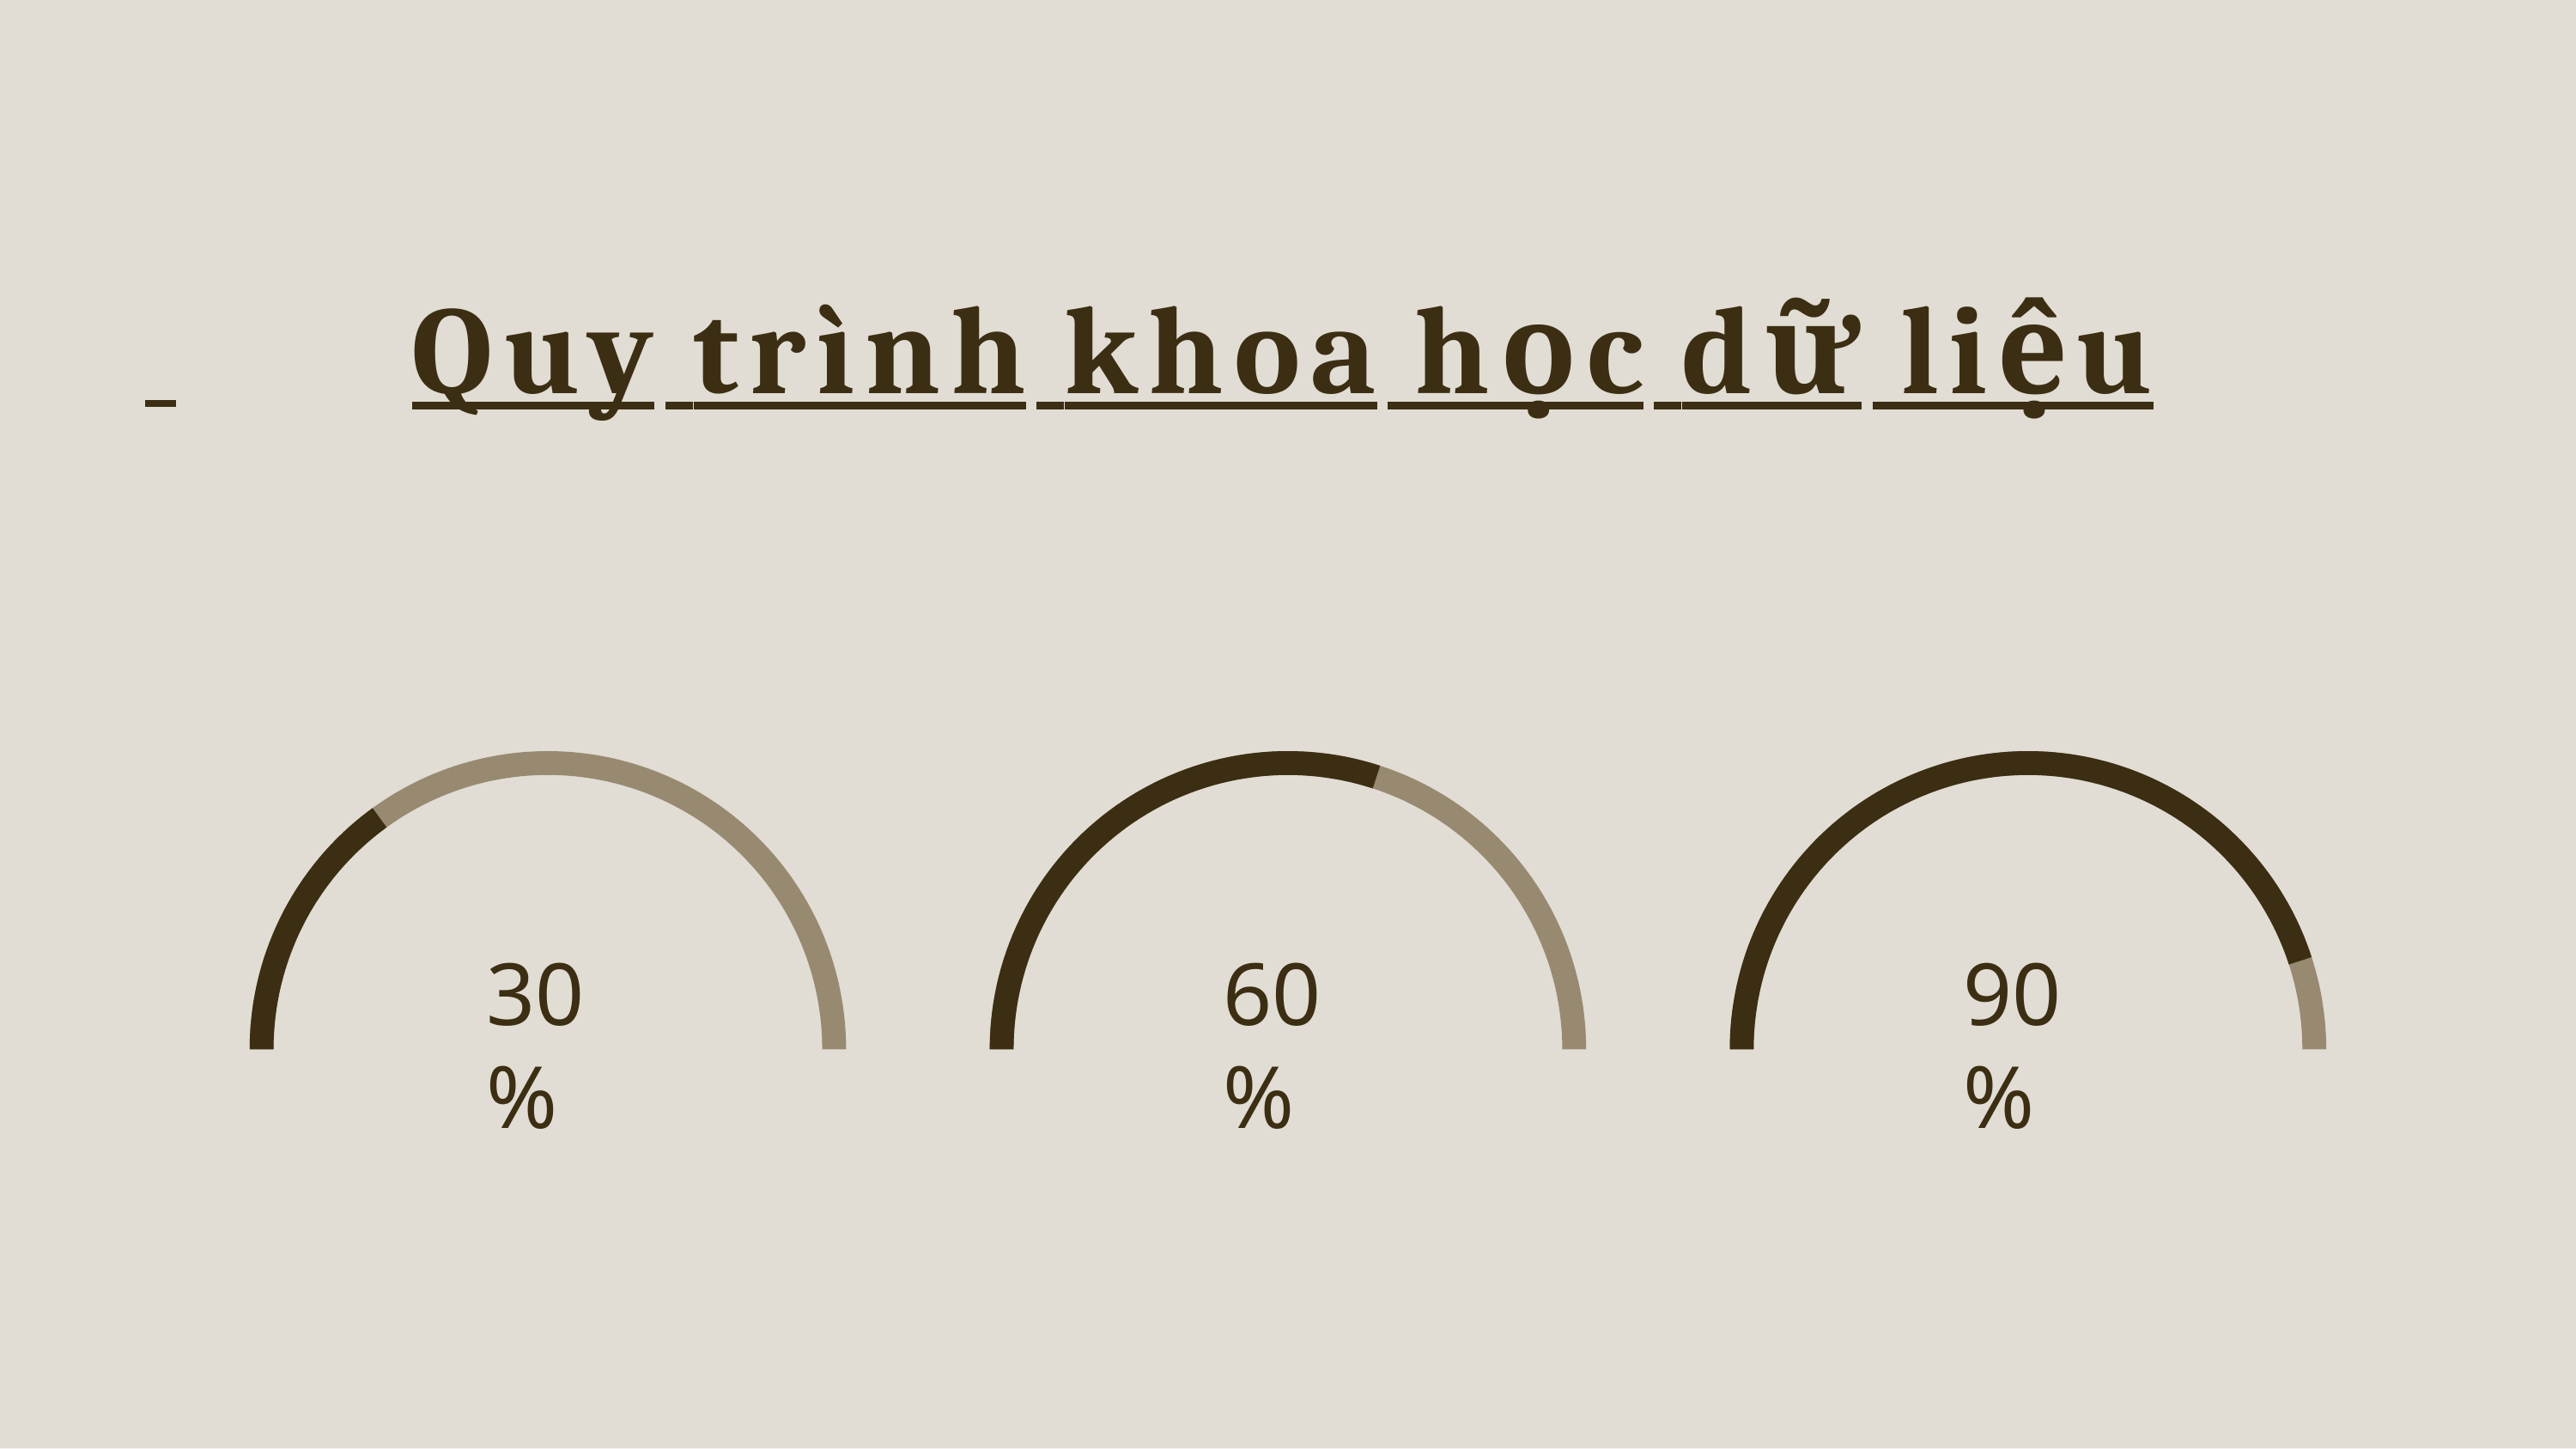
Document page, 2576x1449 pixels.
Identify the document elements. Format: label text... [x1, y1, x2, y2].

text_box 60% [1221, 1058, 1355, 1146]
text_box 30% [483, 1058, 612, 1146]
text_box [1729, 750, 2327, 1050]
text_box 90% [1961, 1058, 2095, 1146]
title Quy trình khoa học dữ liệu [143, 266, 2255, 511]
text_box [249, 750, 847, 1050]
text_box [989, 750, 1587, 1050]
